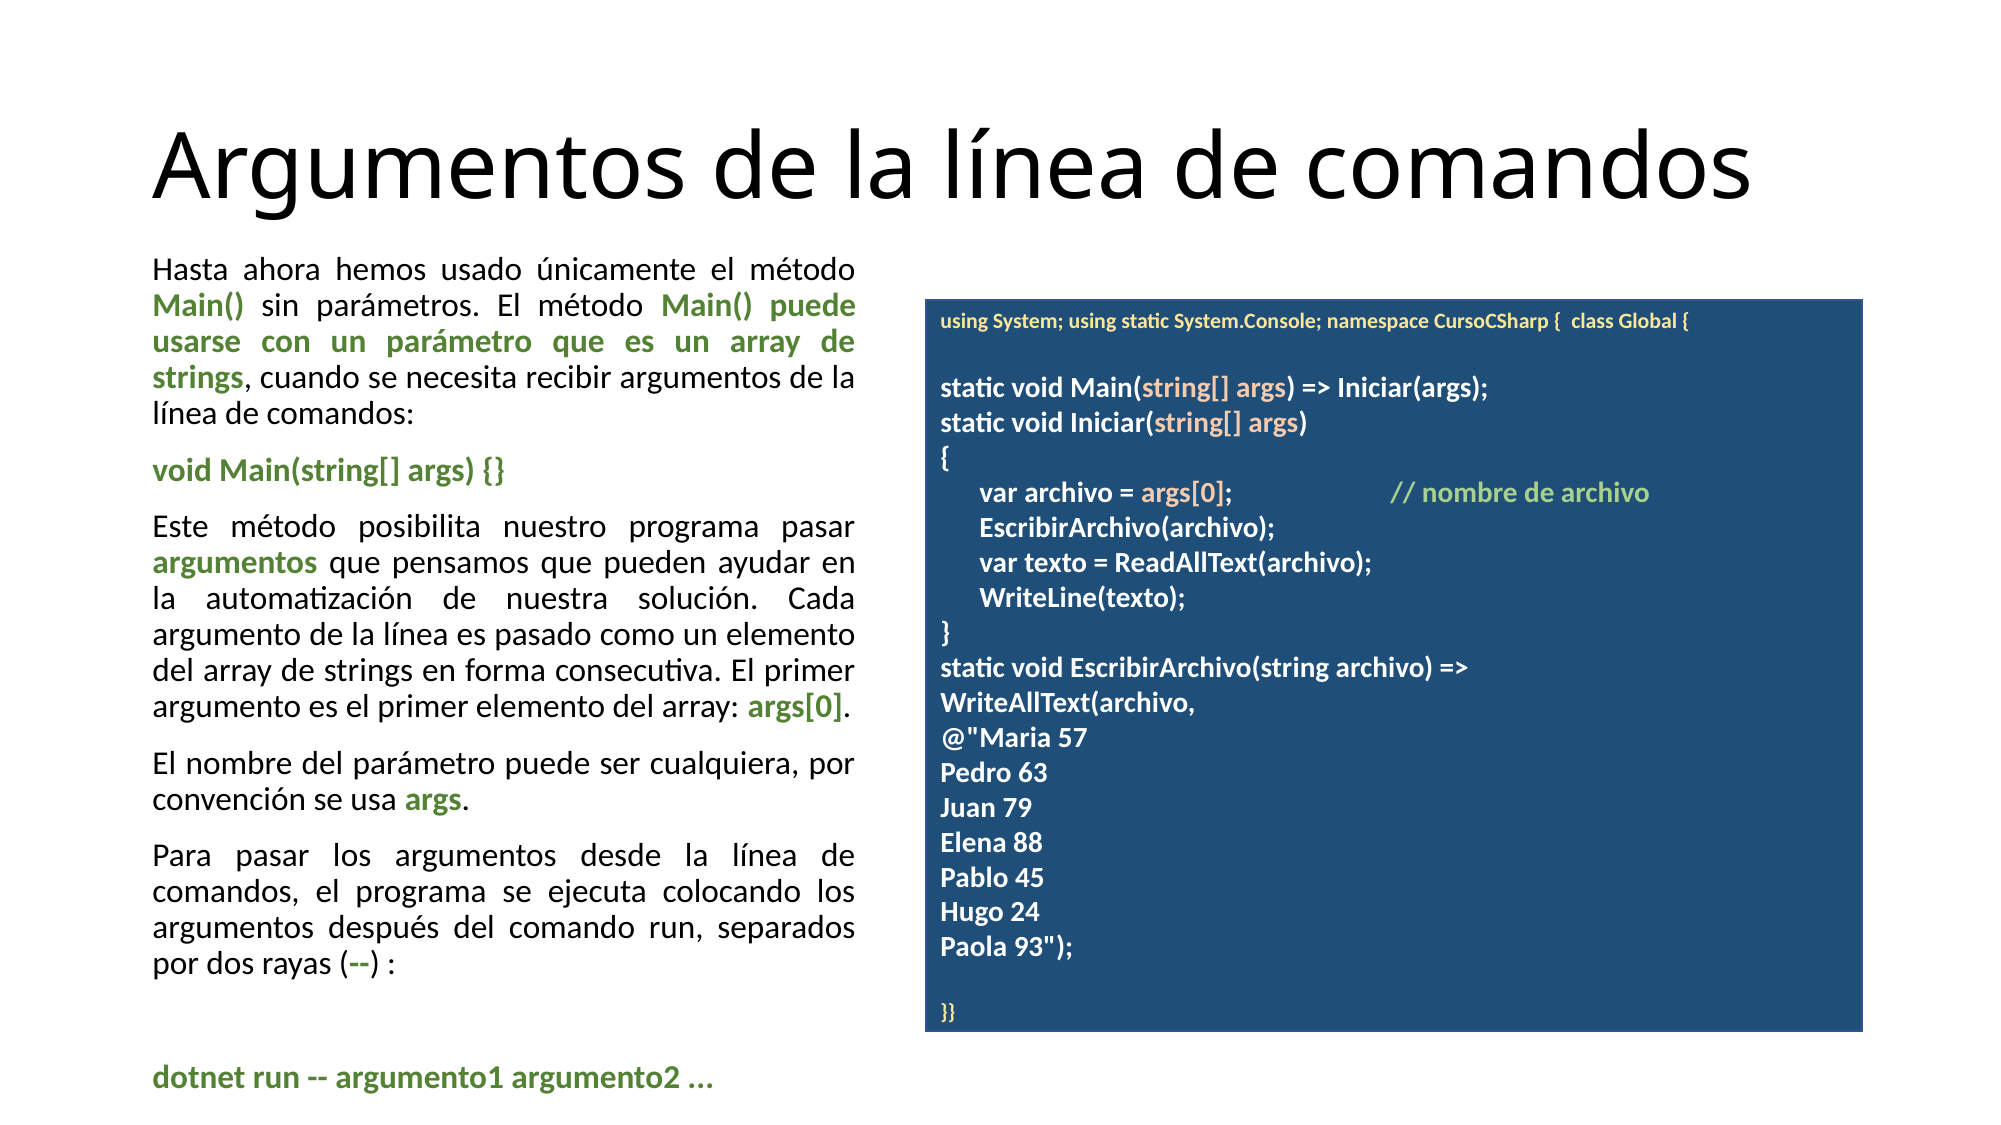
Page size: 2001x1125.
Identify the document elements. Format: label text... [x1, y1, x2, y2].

list Hasta ahora hemos usado únicamente el método Main() sin parámetros. El método Main() puede usarse con un parámetro que es un array de strings, cuando se necesita recibir argumentos de la línea de comandos: void Main(string[] args) {} Este método posibilita nuestro programa pasar argumentos que pensamos que pueden ayudar en la automatización de nuestra solución. Cada argumento de la línea es pasado como un elemento del array de strings en forma consecutiva. El primer argumento es el primer elemento del array: args[0]. El nombre del parámetro puede ser cualquiera, por convención se usa args. Para pasar los argumentos desde la línea de comandos, el programa se ejecuta colocando los argumentos después del comando run, separados por dos rayas (--) : dotnet run -- argumento1 argumento2 ... [137, 244, 872, 1095]
title Argumentos de la línea de comandos [137, 59, 1863, 278]
text_box using System; using static System.Console; namespace CursoCSharp { class Global { static void Main(string[] args) => Iniciar(args); static void Iniciar(string[] args) { var archivo = args[0]; // nombre de archivo EscribirArchivo(archivo); var texto = ReadAllText(archivo); WriteLine(texto); } static void EscribirArchivo(string archivo) => WriteAllText(archivo, @"Maria 57 Pedro 63 Juan 79 Elena 88 Pablo 45 Hugo 24 Paola 93"); }} [925, 299, 1863, 1032]
